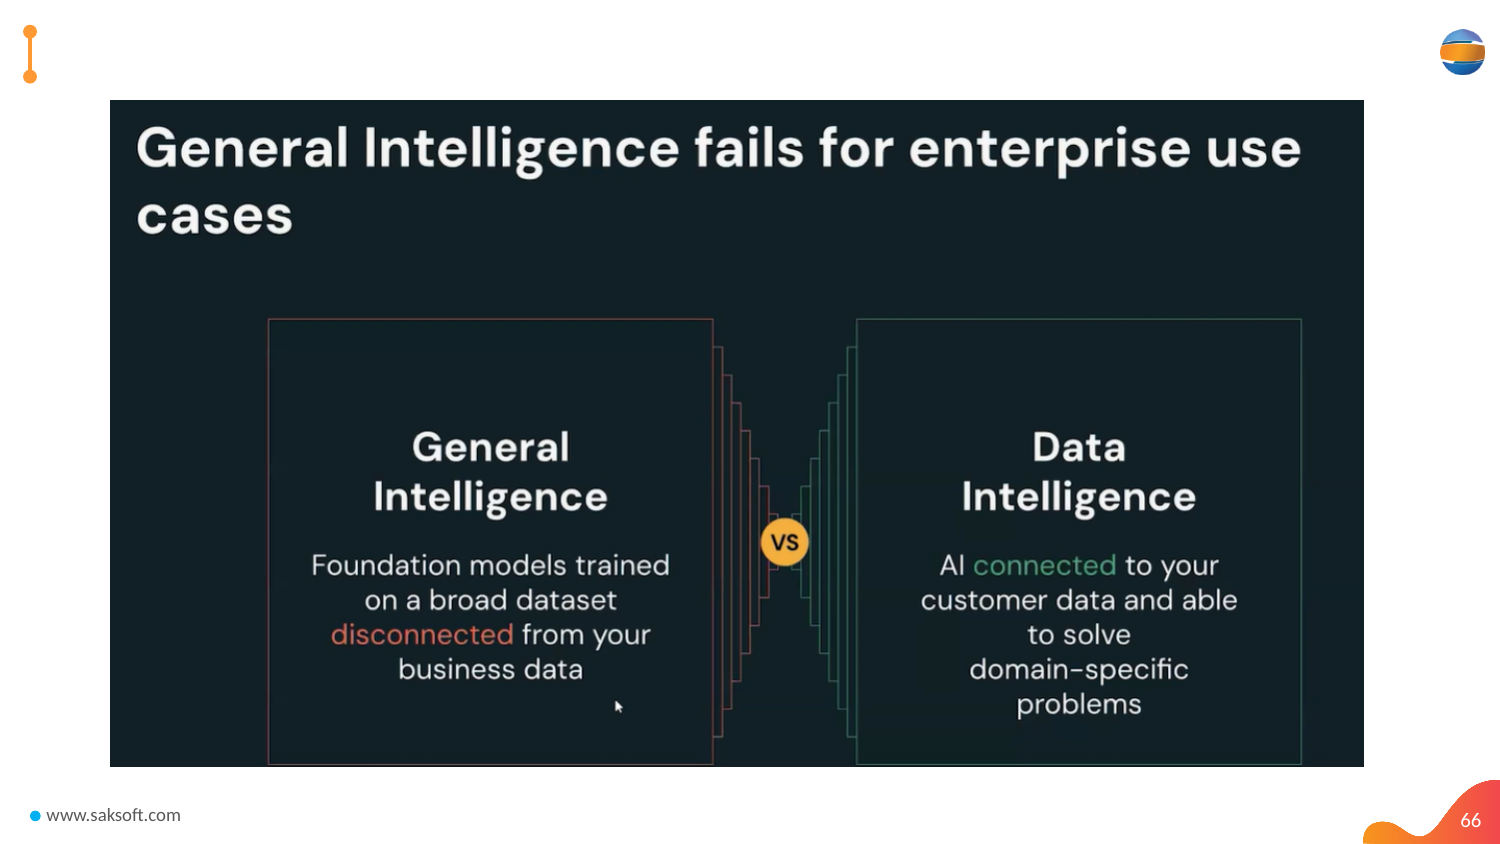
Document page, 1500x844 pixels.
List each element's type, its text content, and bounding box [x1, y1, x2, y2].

slide_number 66 [1442, 798, 1500, 844]
picture [110, 100, 1364, 767]
picture [1440, 29, 1485, 75]
